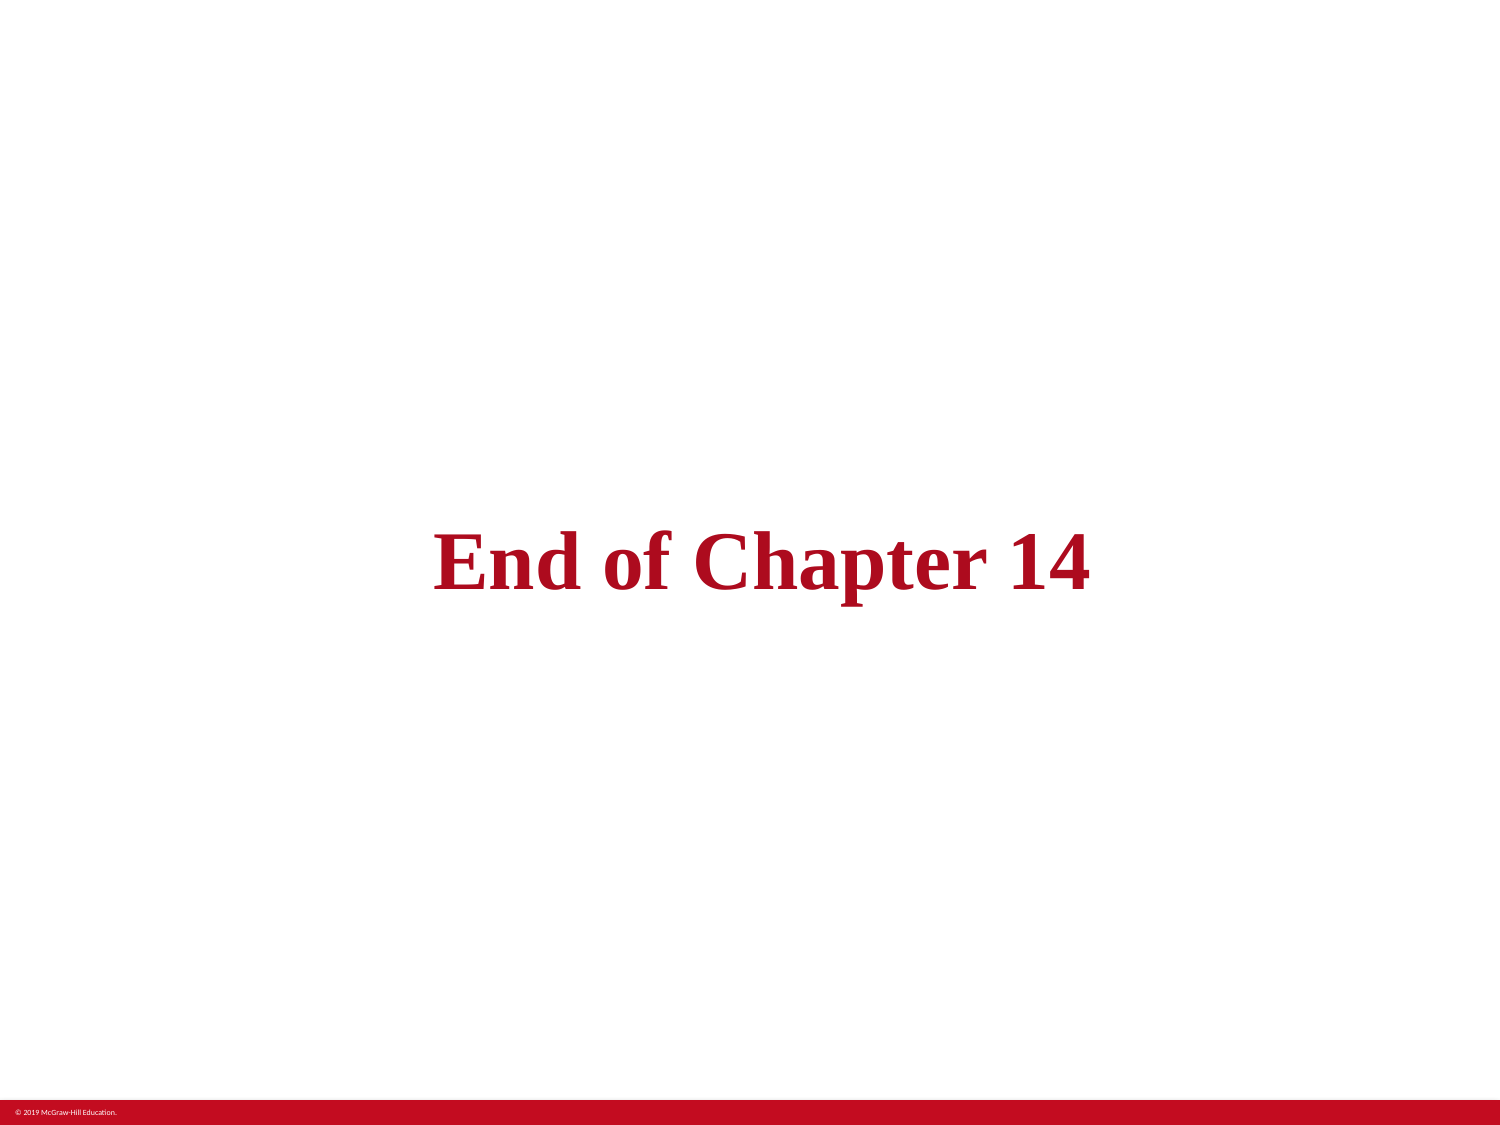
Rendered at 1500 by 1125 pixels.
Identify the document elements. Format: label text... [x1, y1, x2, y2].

title End of Chapter 14 [212, 375, 1313, 738]
